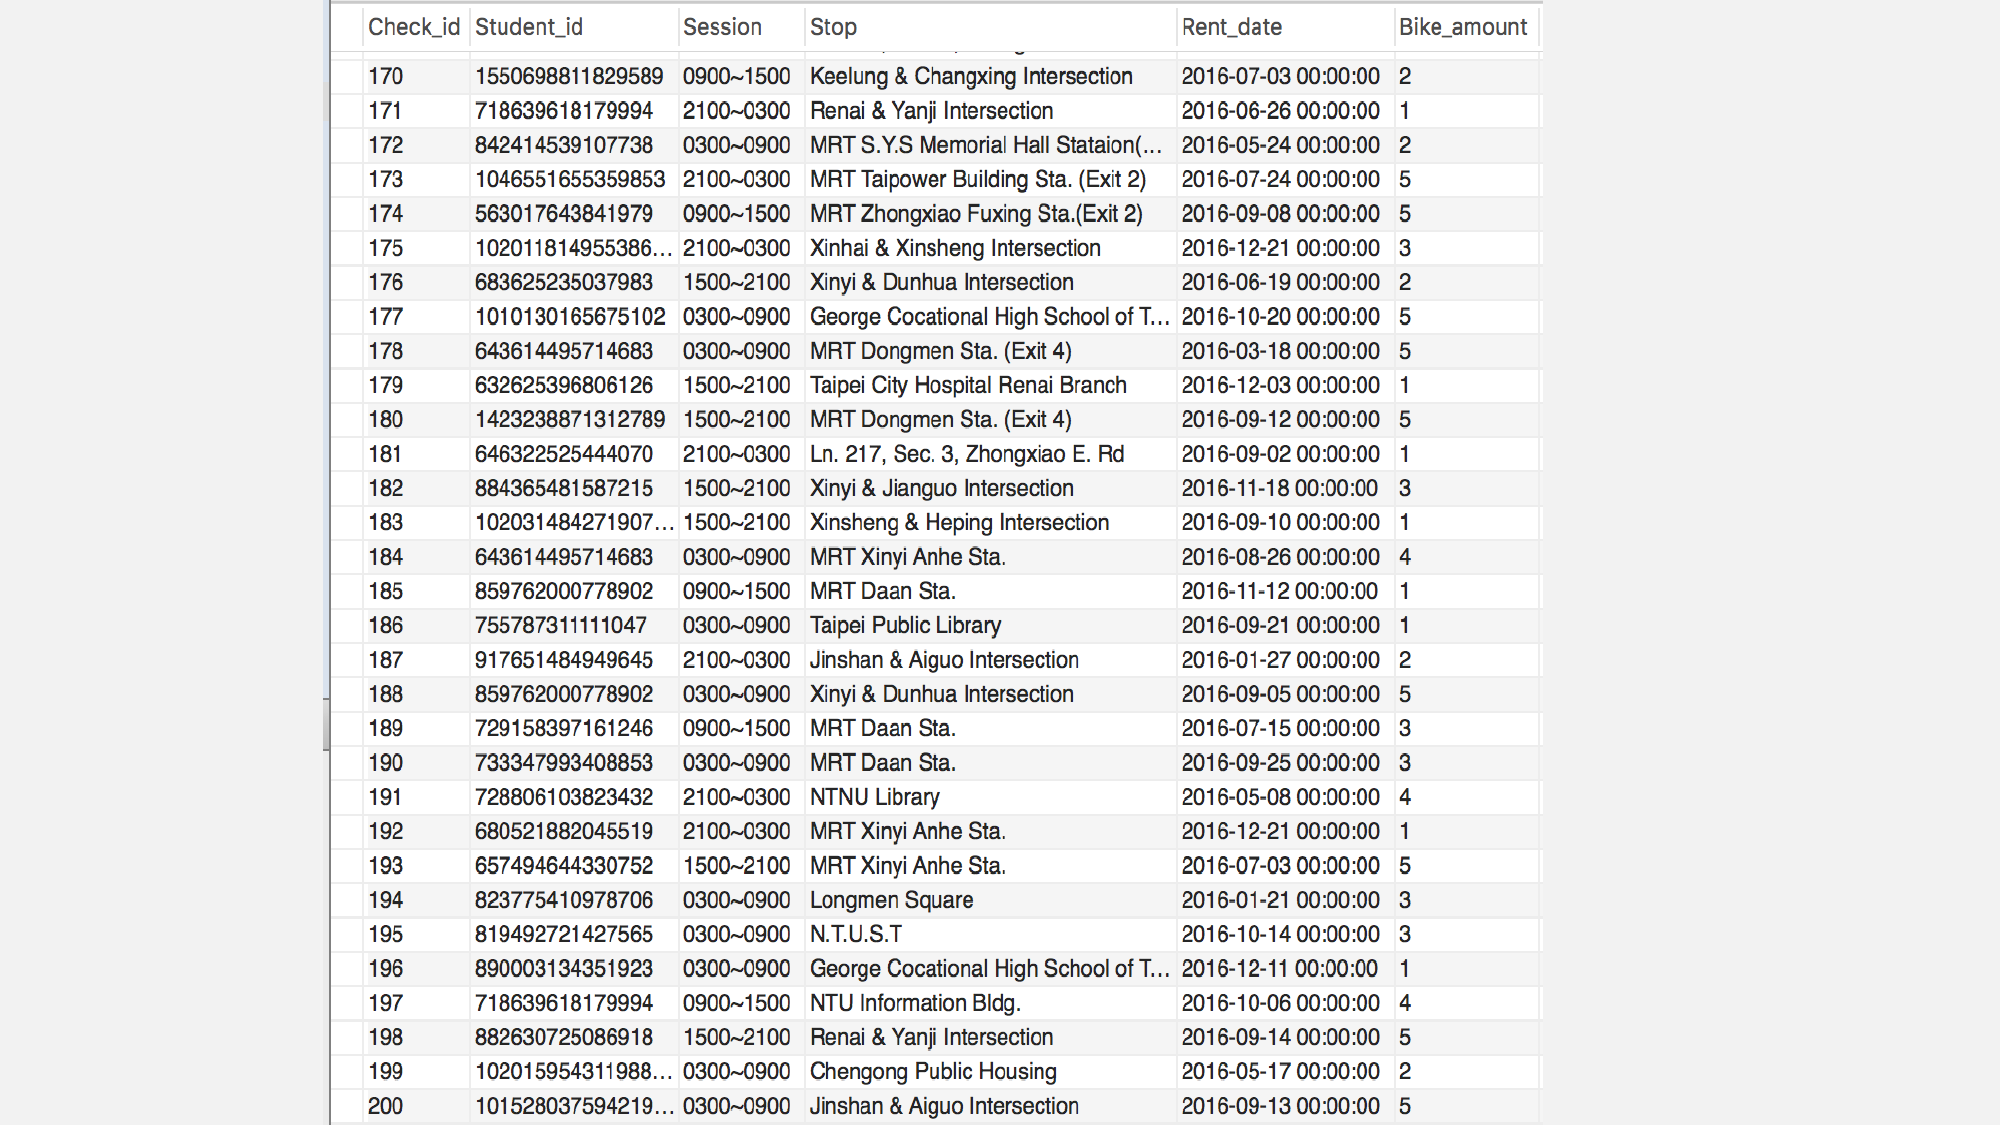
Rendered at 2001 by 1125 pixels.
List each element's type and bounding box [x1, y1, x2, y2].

list [0, 0, 2000, 1125]
